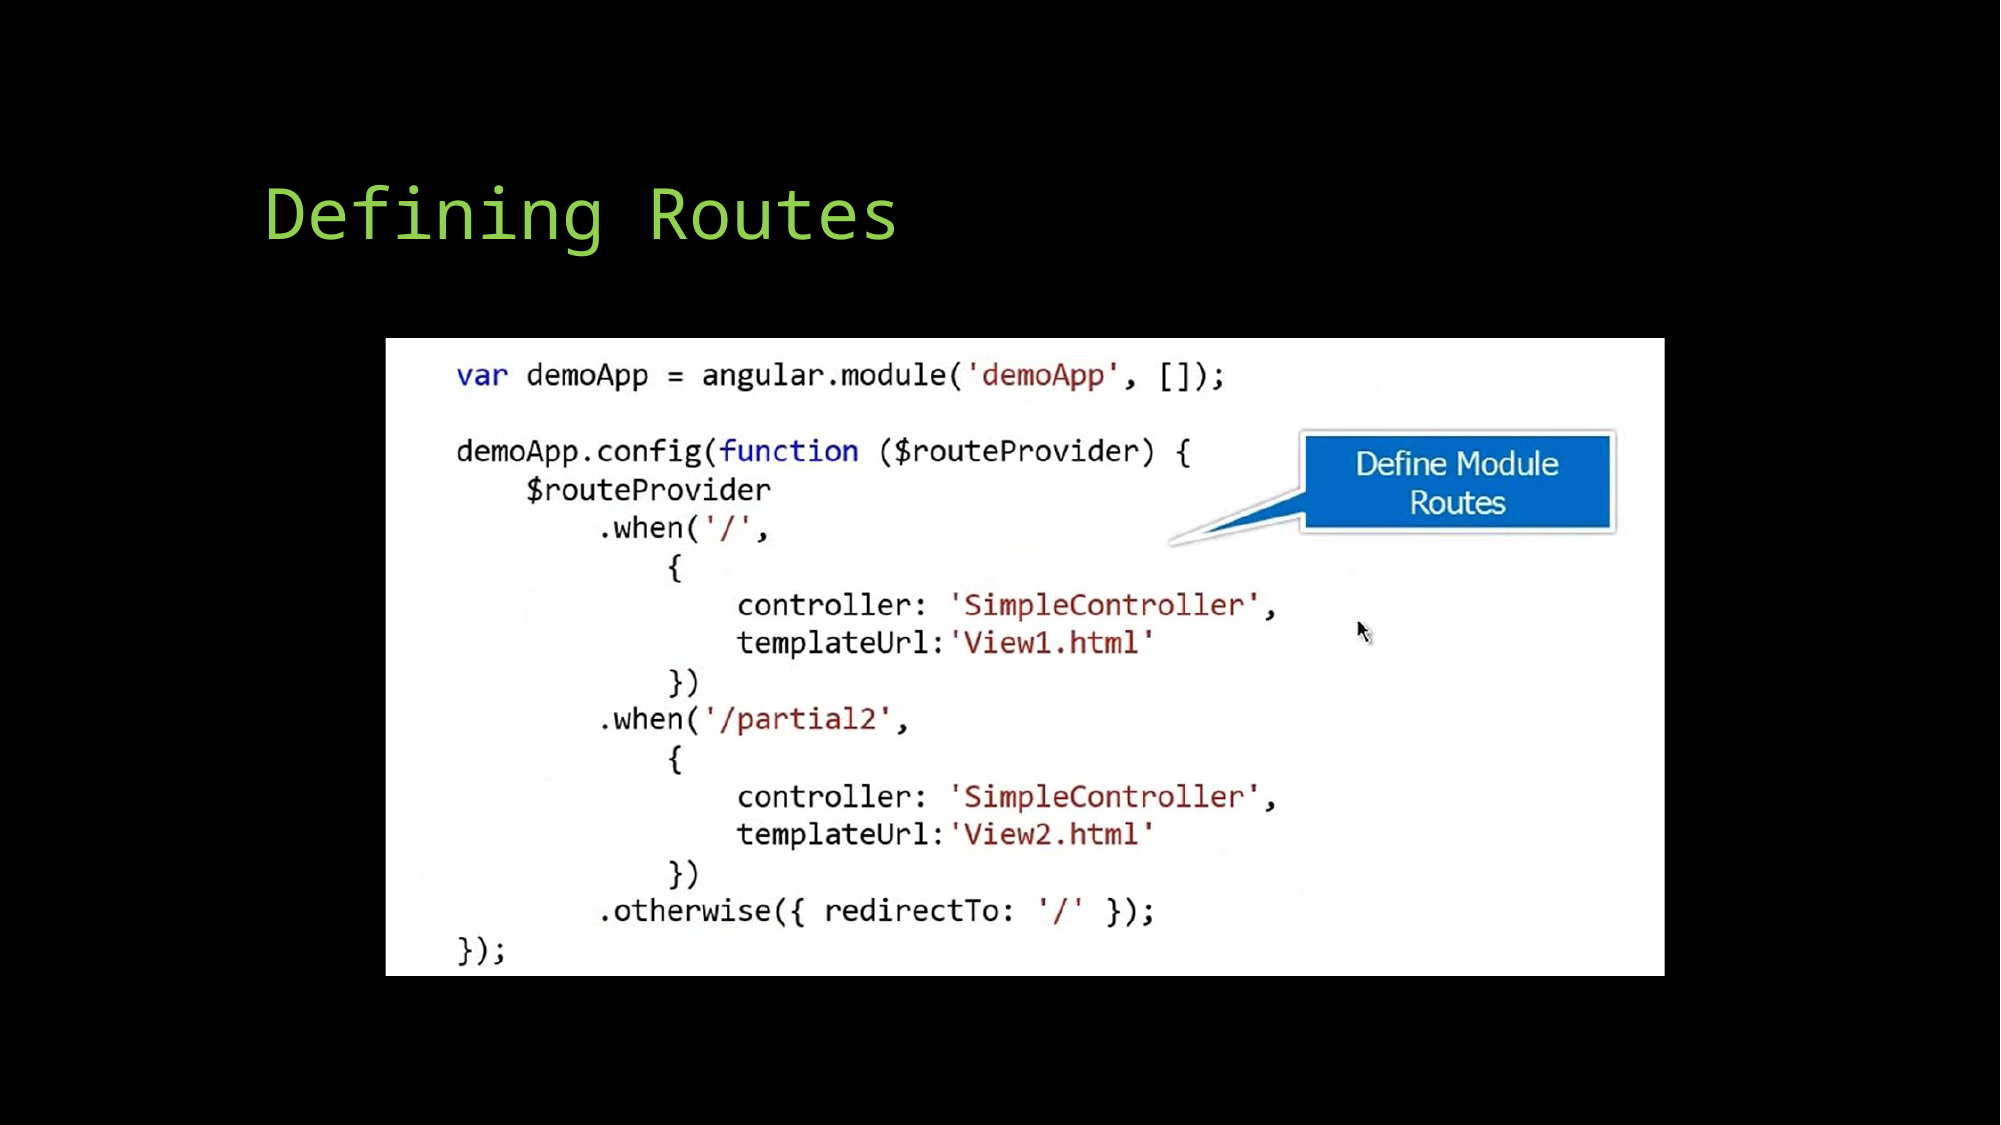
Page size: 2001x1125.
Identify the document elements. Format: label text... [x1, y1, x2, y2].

title Defining Routes [249, 75, 1750, 263]
picture [385, 338, 1665, 976]
